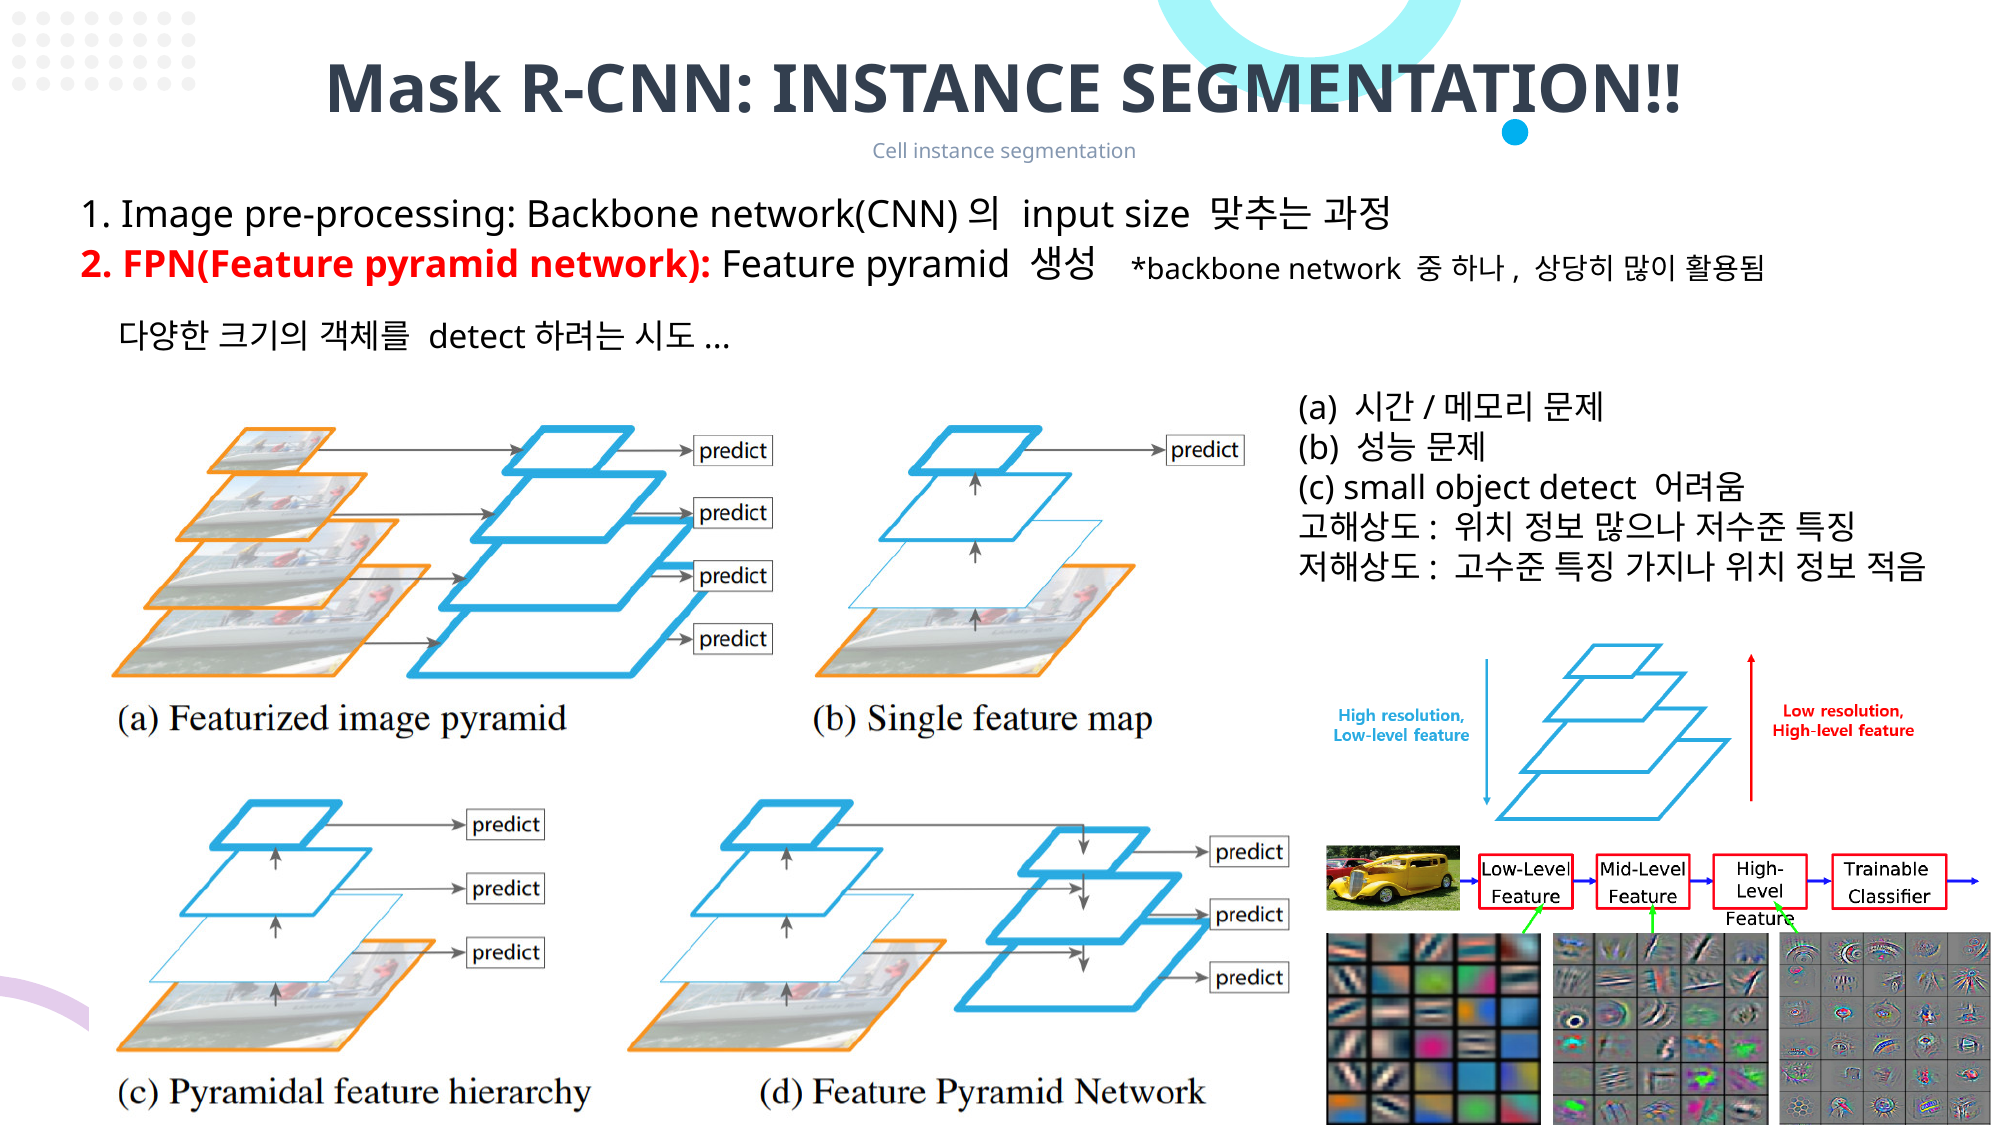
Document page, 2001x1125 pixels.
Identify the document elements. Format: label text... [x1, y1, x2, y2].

text_box (a) 시간/메모리 문제 (b) 성능 문제 (c) small object detect 어려움 고해상도: 위치 정보 많으나 저수준 특징 저해상도: 고수준 특징 가지나 위치 정보 적음 [1283, 378, 2000, 594]
text_box [0, 974, 89, 1033]
text_box 2. FPN(Feature pyramid network): Feature pyramid 생성 [65, 232, 1124, 292]
text_box Mask R-CNN: INSTANCE SEGMENTATION!! Cell instance segmentation [117, 0, 1892, 171]
text_box 다양한 크기의 객체를 detect하려는 시도... [103, 307, 746, 363]
text_box *backbone network 중 하나, 상당히 많이 활용됨 [1115, 243, 1782, 293]
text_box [11, 0, 1529, 146]
picture [89, 405, 1997, 1125]
text_box 1. Image pre-processing: Backbone network(CNN)의 input size 맞추는 과정 [65, 182, 1408, 243]
